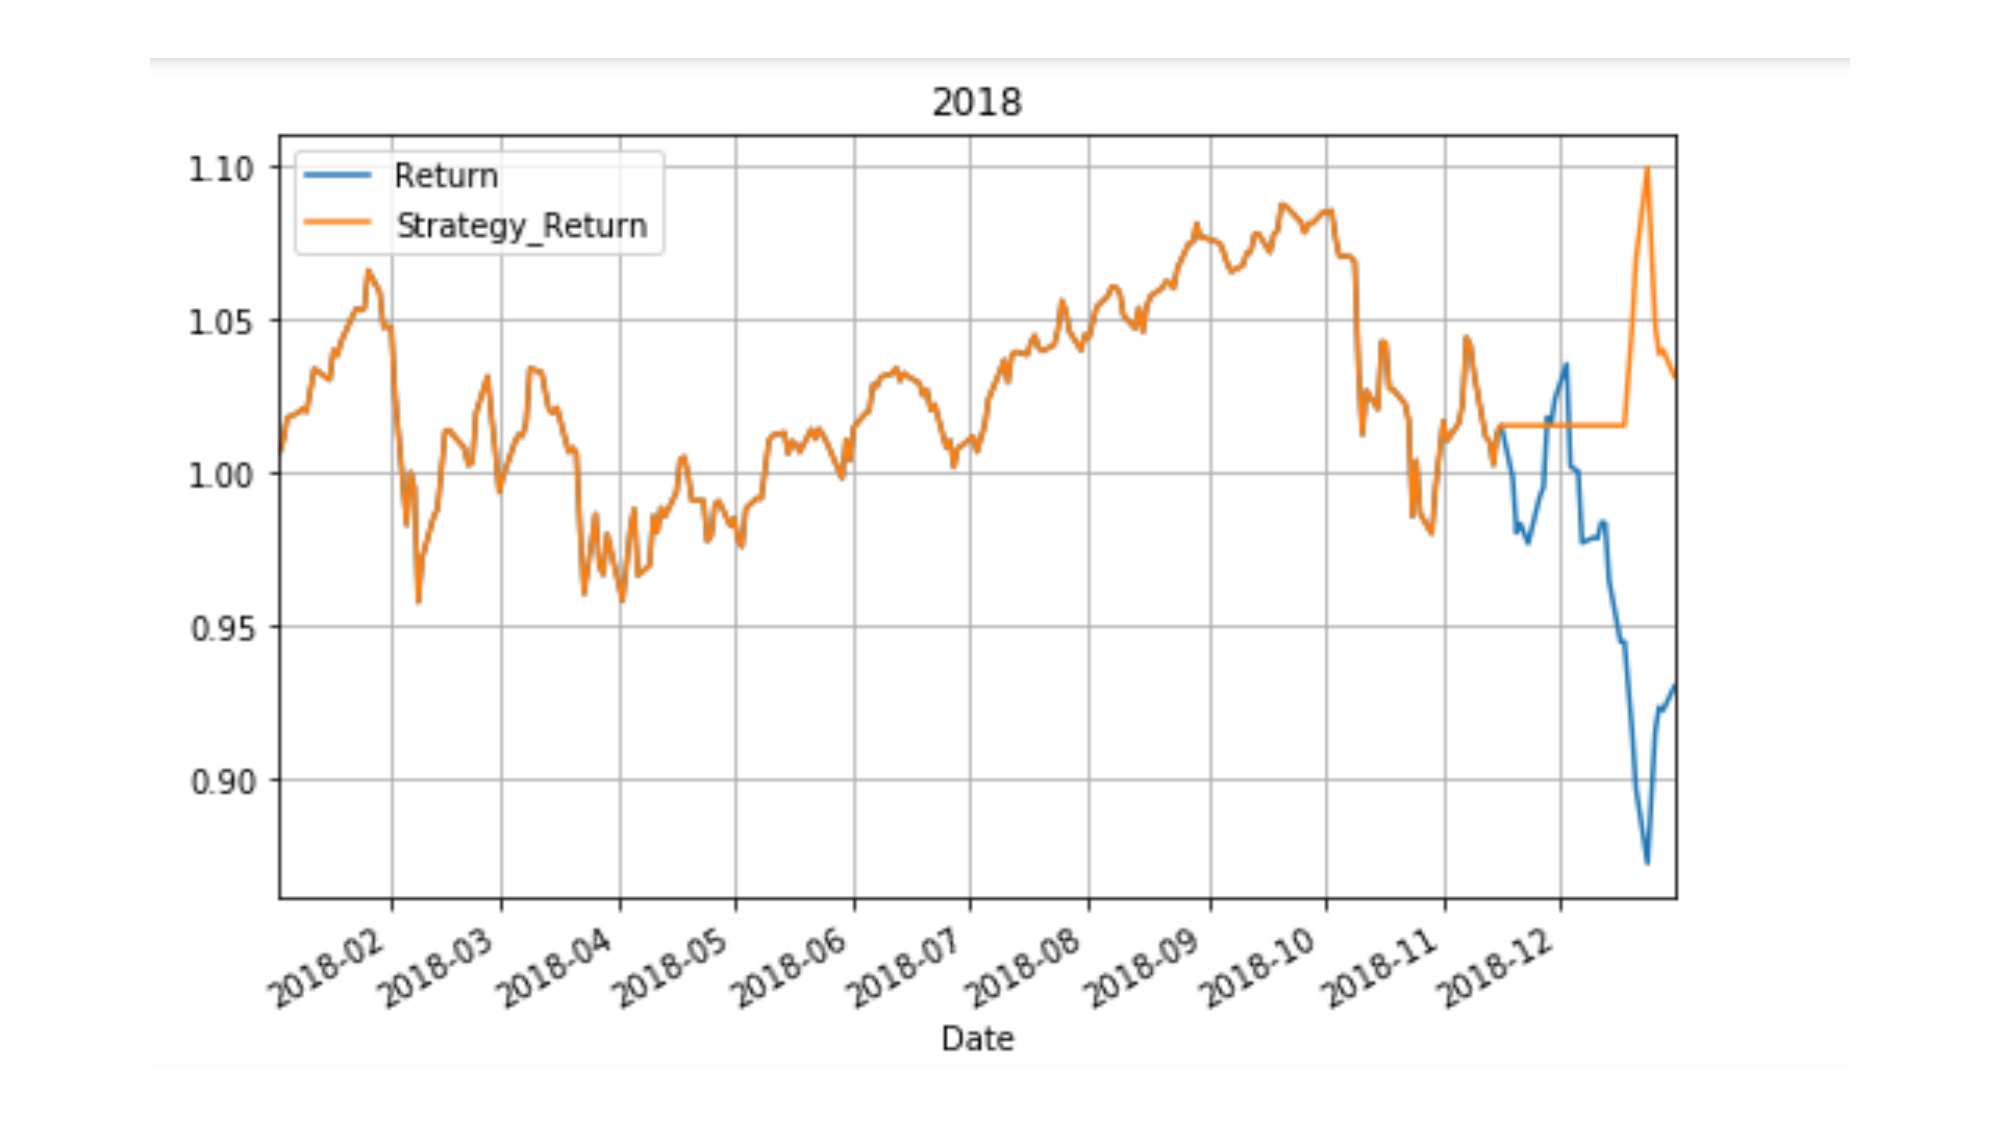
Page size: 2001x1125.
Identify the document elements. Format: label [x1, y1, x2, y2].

picture [149, 58, 1850, 1067]
